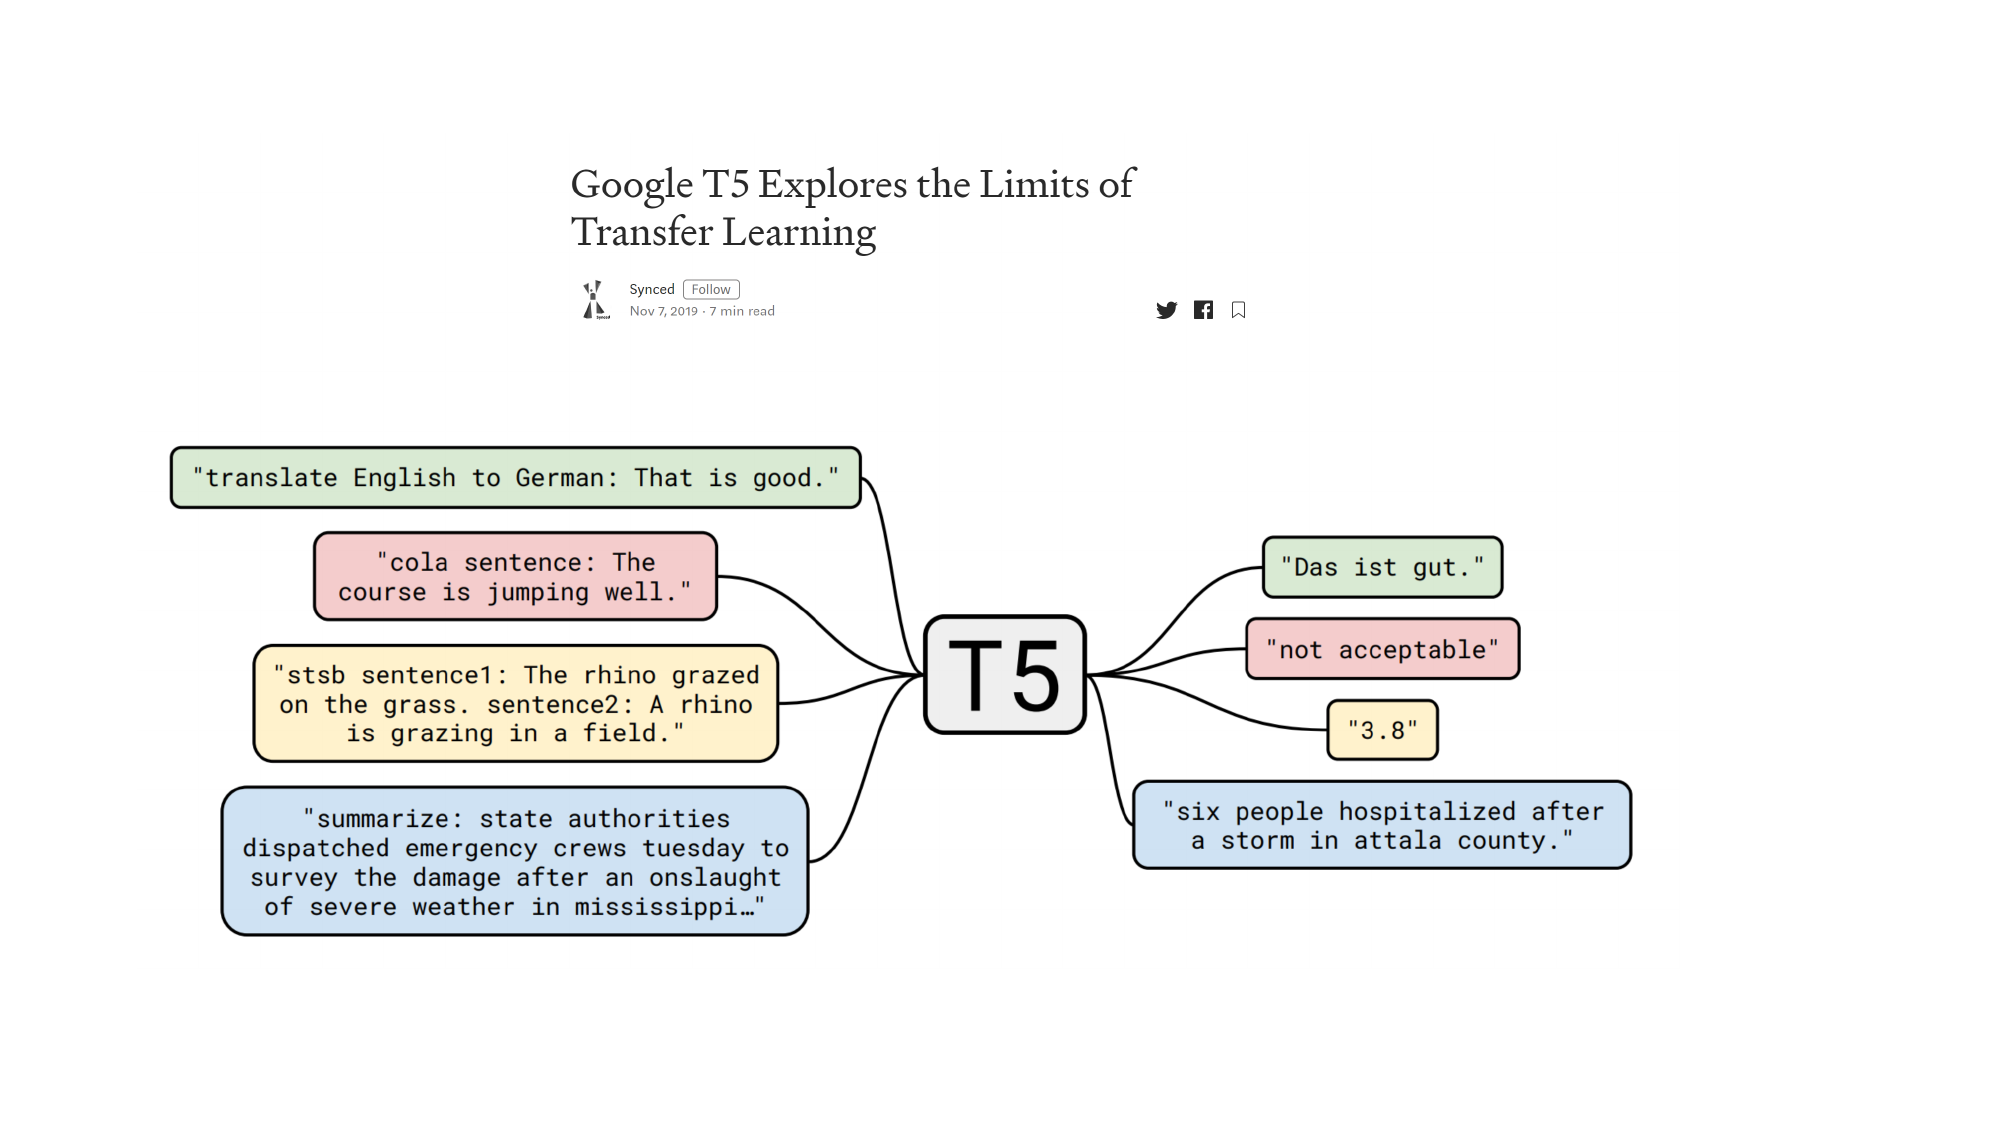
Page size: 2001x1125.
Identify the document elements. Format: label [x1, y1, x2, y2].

picture [137, 133, 1680, 970]
